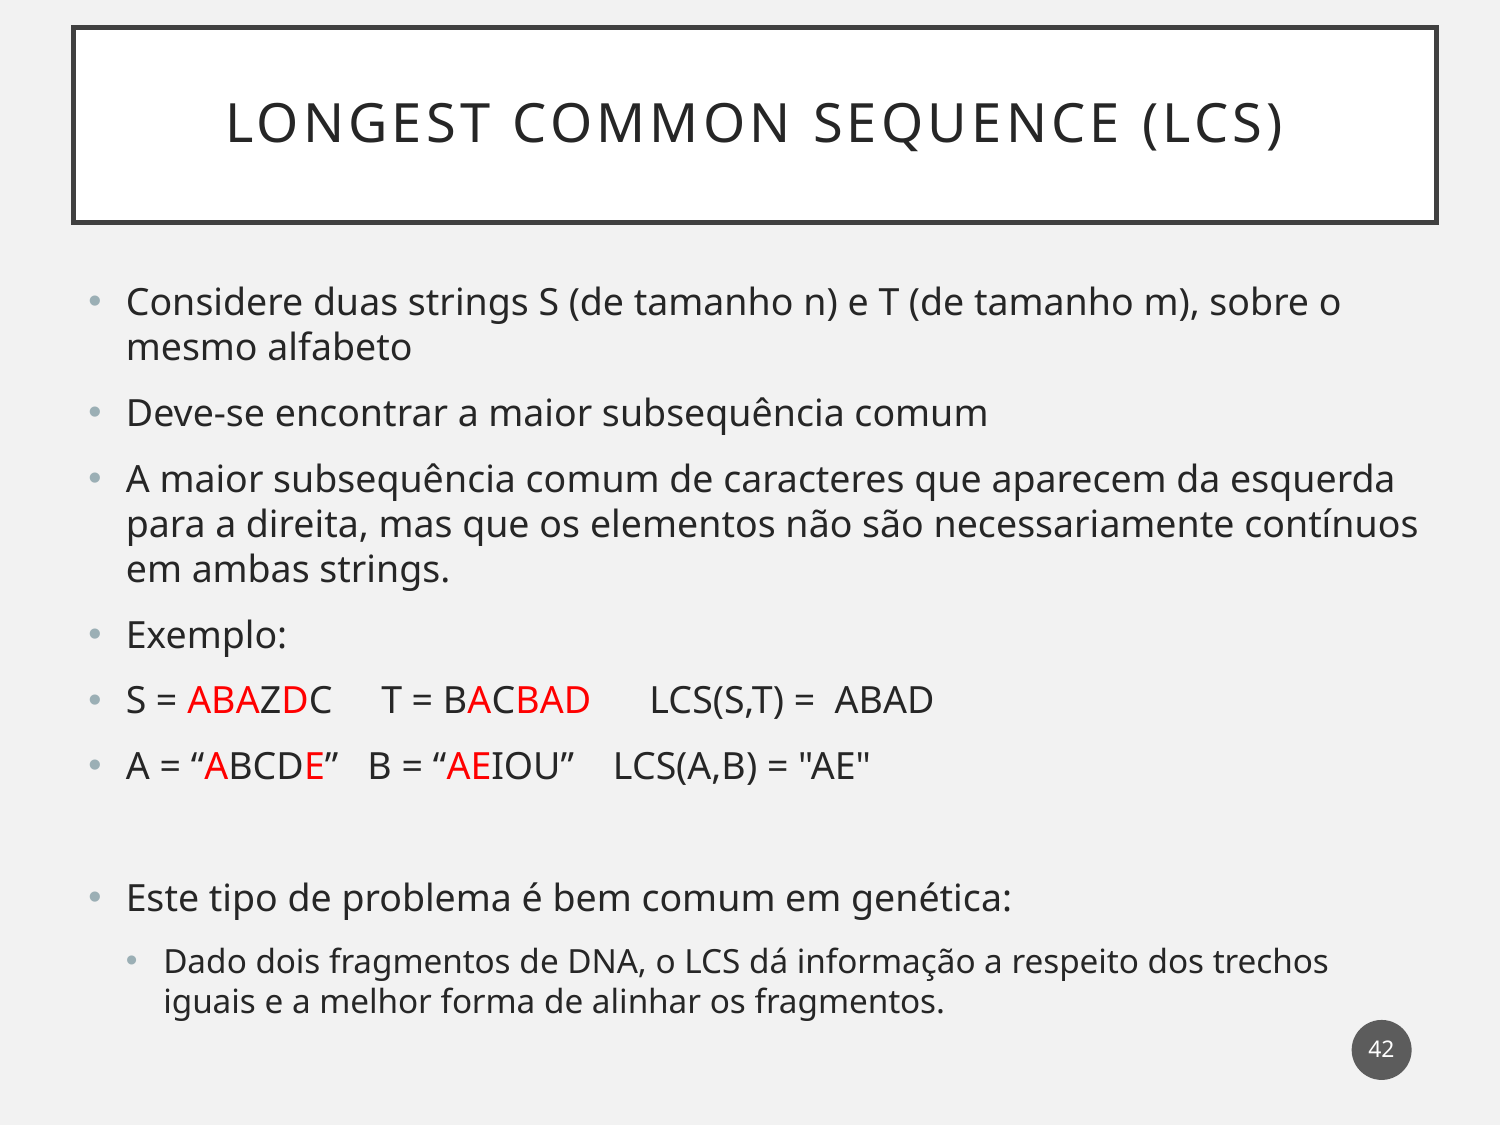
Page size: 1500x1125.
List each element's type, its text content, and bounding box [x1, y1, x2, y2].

list Considere duas strings S (de tamanho n) e T (de tamanho m), sobre o mesmo alfabeto Deve-se encontrar a maior subsequência comum A maior subsequência comum de caracteres que aparecem da esquerda para a direita, mas que os elementos não são necessariamente contínuos em ambas strings. Exemplo: S = ABAZDC T = BACBAD LCS(S,T) = ABAD A = “ABCDE” B = “AEIOU” LCS(A,B) = "AE" Este tipo de problema é bem comum em genética: Dado dois fragmentos de DNA, o LCS dá informação a respeito dos trechos iguais e a melhor forma de alinhar os fragmentos. [73, 270, 1437, 984]
slide_number 42 [1351, 1019, 1412, 1080]
title Longest Common Sequence (LCS) [71, 25, 1439, 225]
